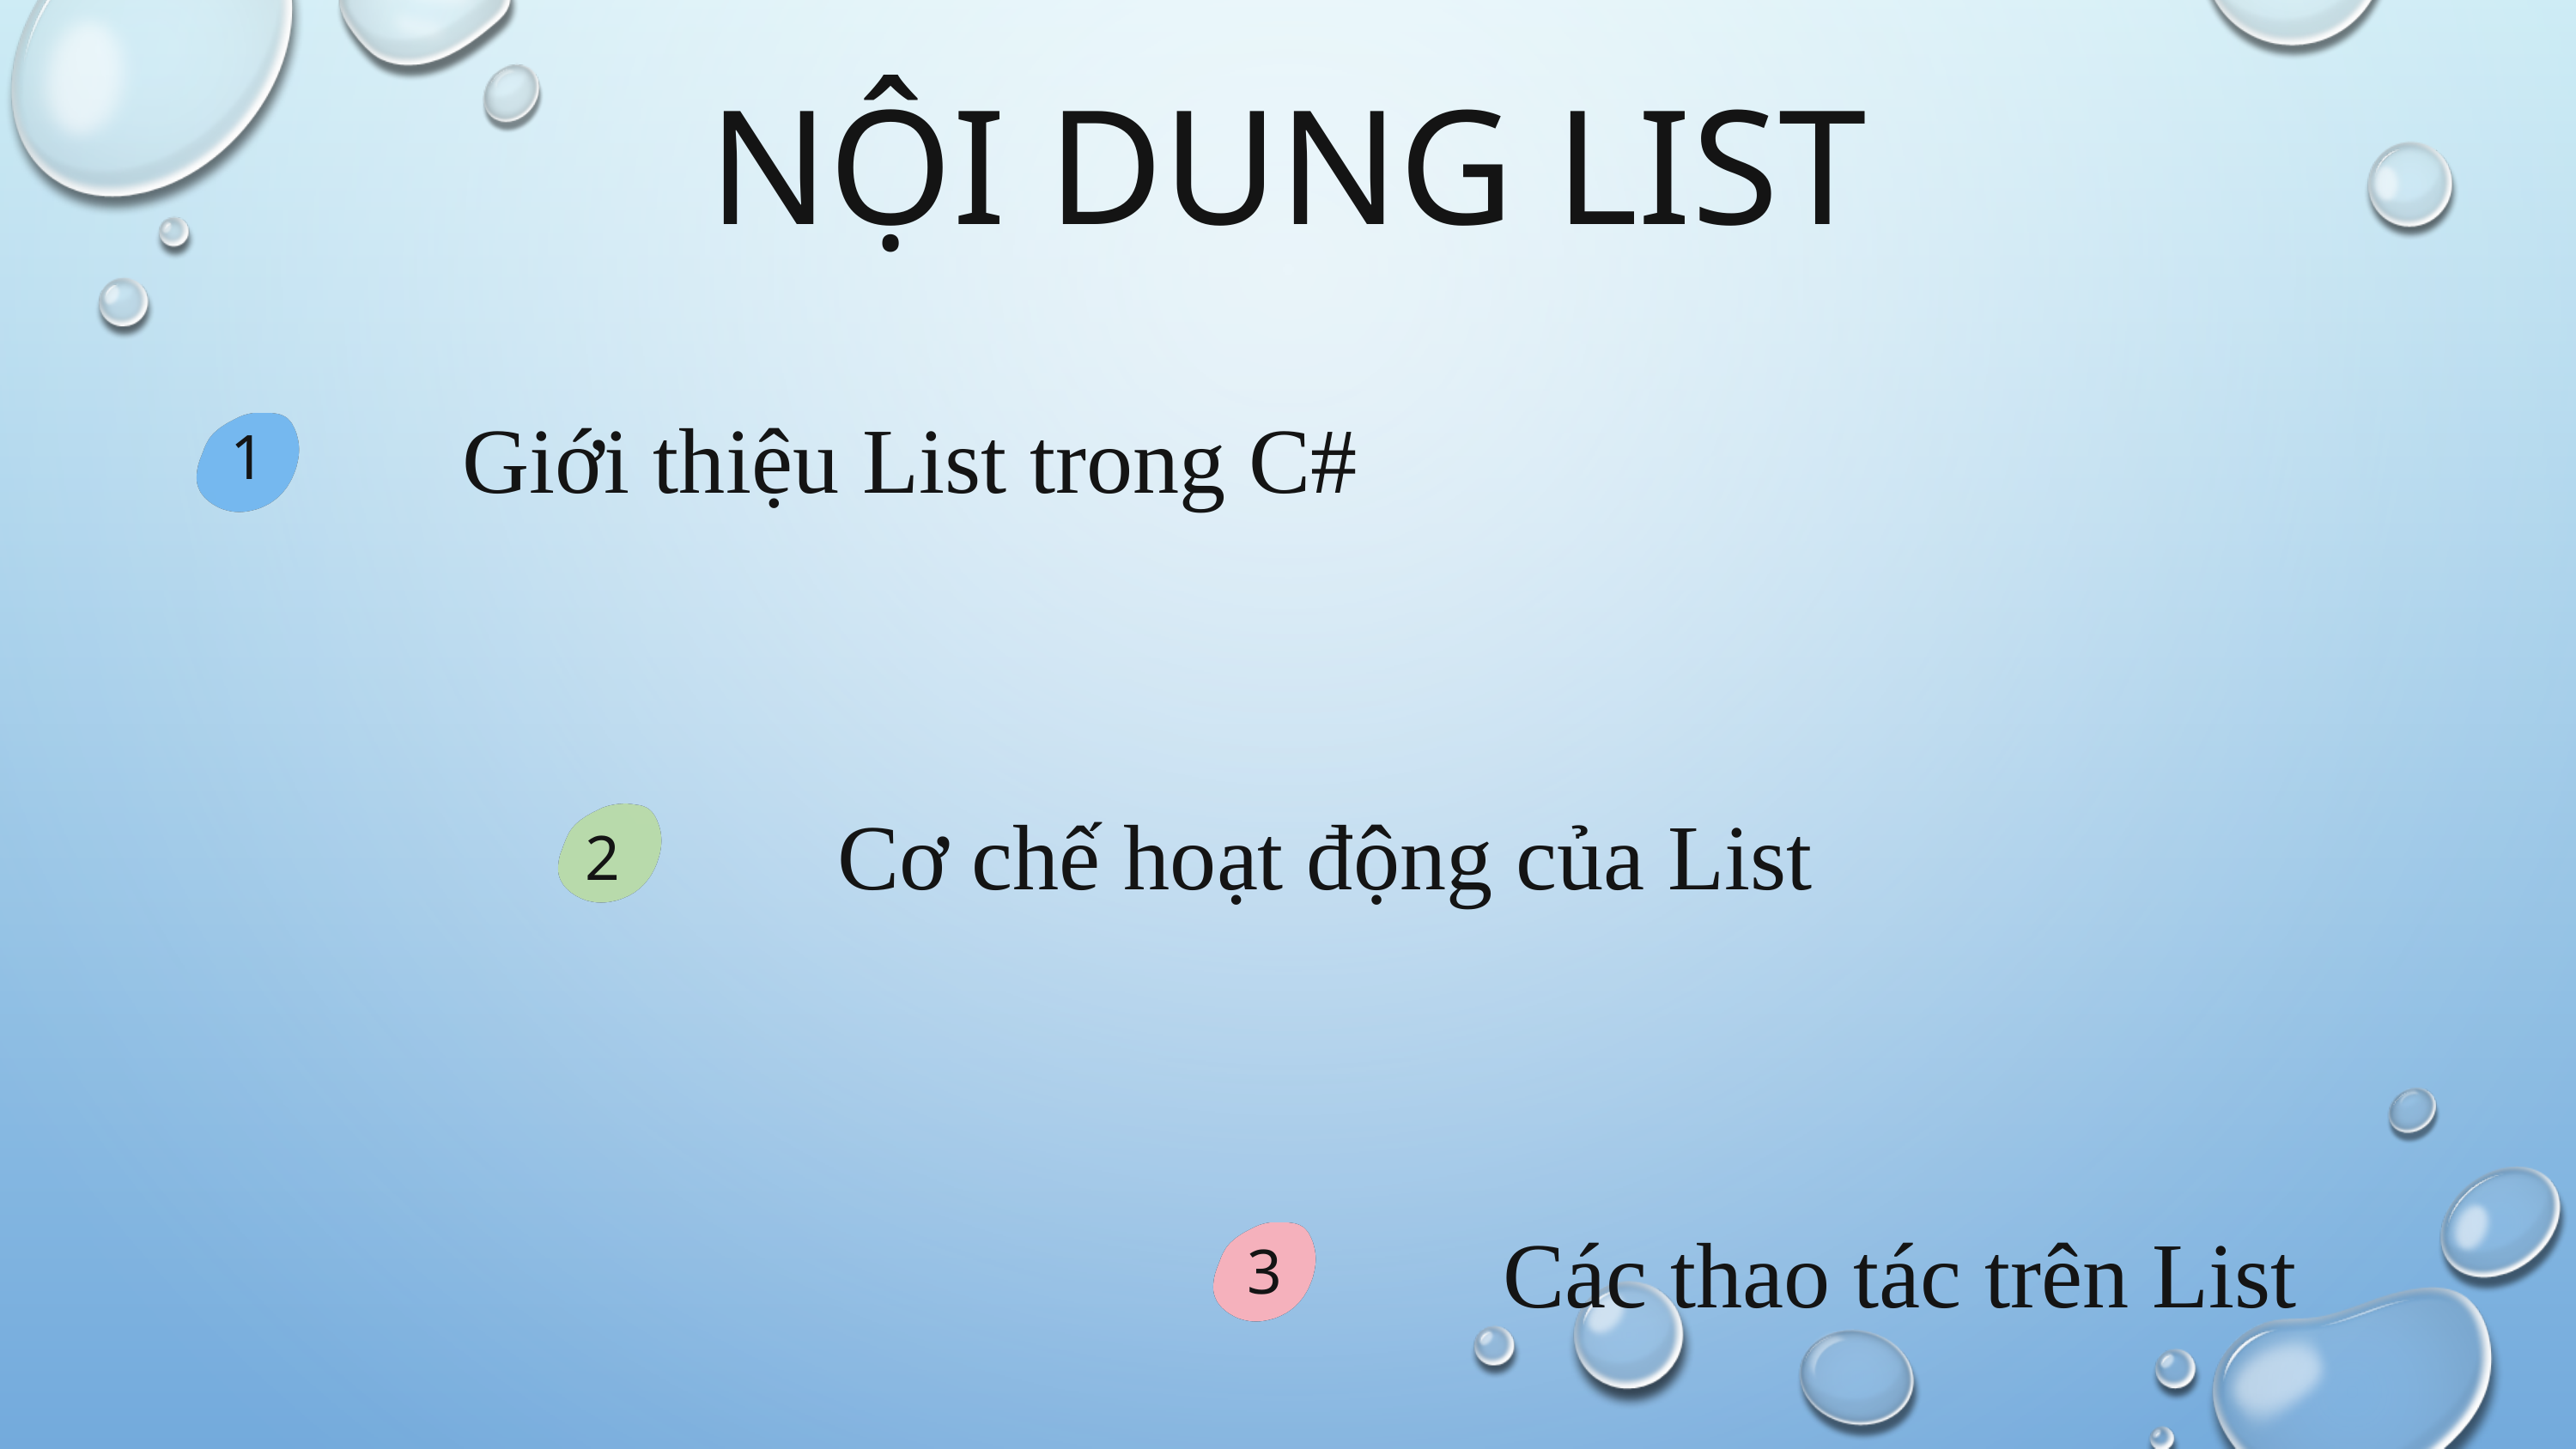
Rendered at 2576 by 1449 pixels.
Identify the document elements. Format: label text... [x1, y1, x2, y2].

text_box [196, 381, 1491, 513]
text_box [1212, 1196, 2424, 1324]
text_box NỘI DUNG LIST [398, 91, 2178, 421]
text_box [557, 777, 2018, 905]
picture [0, 0, 2576, 1449]
